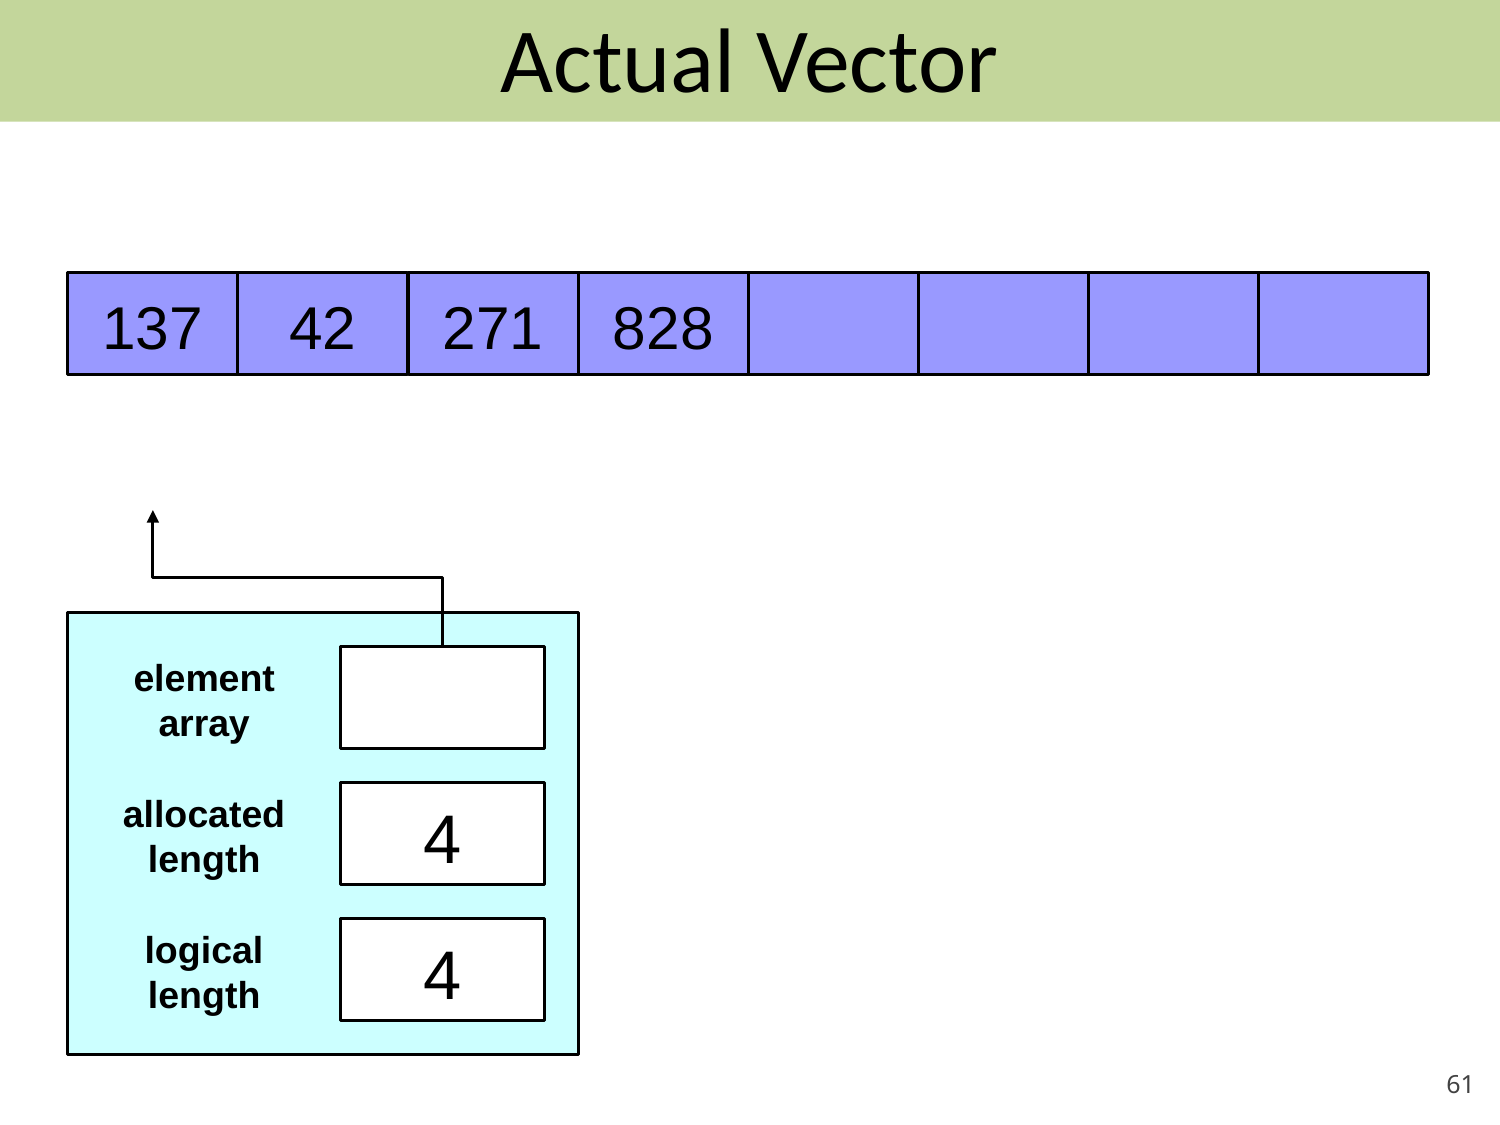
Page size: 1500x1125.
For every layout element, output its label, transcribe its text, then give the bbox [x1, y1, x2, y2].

text_box logical length [102, 918, 307, 1021]
text_box 4 [340, 782, 545, 885]
text_box [1258, 272, 1429, 375]
text_box allocated length [102, 782, 307, 885]
text_box [1088, 272, 1258, 375]
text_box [229, 433, 367, 724]
text_box 137 [67, 272, 237, 375]
text_box [340, 646, 545, 749]
text_box 42 [237, 272, 408, 375]
title Actual Vector [75, 0, 1425, 113]
text_box [67, 612, 579, 1055]
text_box 4 [340, 918, 545, 1021]
text_box 828 [578, 272, 748, 375]
text_box [748, 272, 918, 375]
text_box element array [102, 646, 307, 749]
text_box 271 [408, 272, 578, 375]
text_box [918, 272, 1088, 375]
